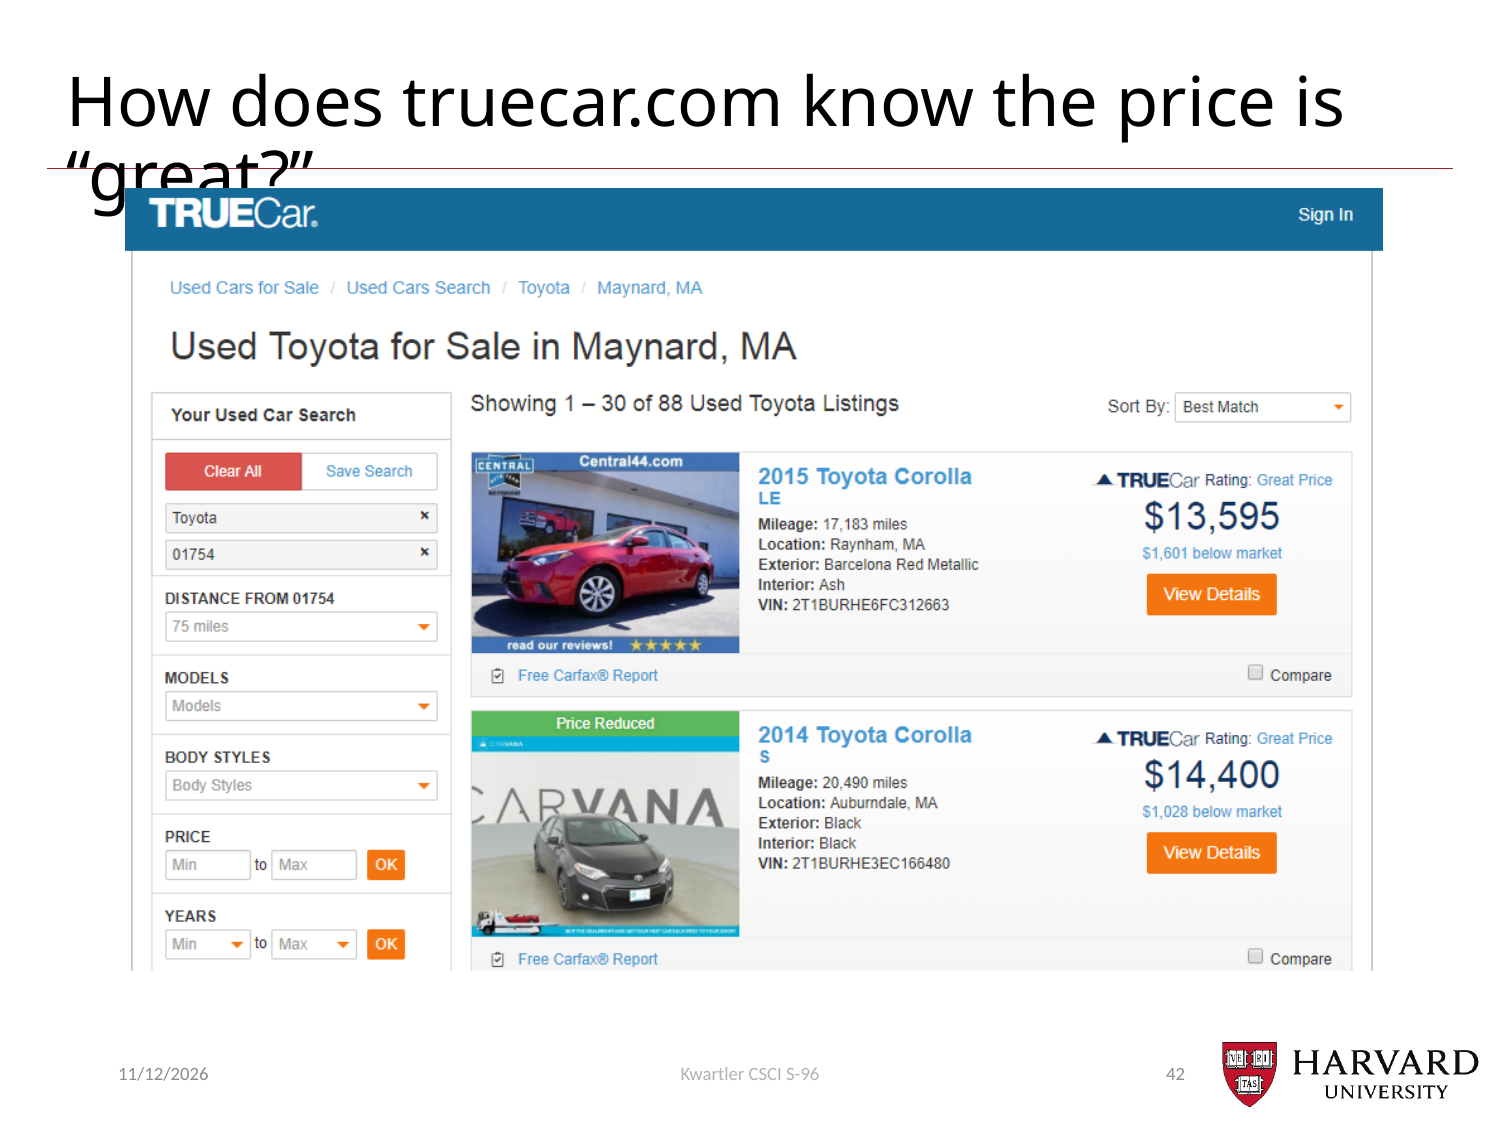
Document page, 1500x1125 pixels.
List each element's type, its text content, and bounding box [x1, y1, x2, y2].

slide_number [103, 1042, 441, 1103]
title How does truecar.com know the price is “great?” [51, 59, 1449, 157]
picture [125, 187, 1383, 971]
footer Kwartler CSCI S-96 [496, 1042, 1004, 1103]
slide_number 42 [1059, 1042, 1200, 1103]
picture [1200, 1024, 1500, 1125]
